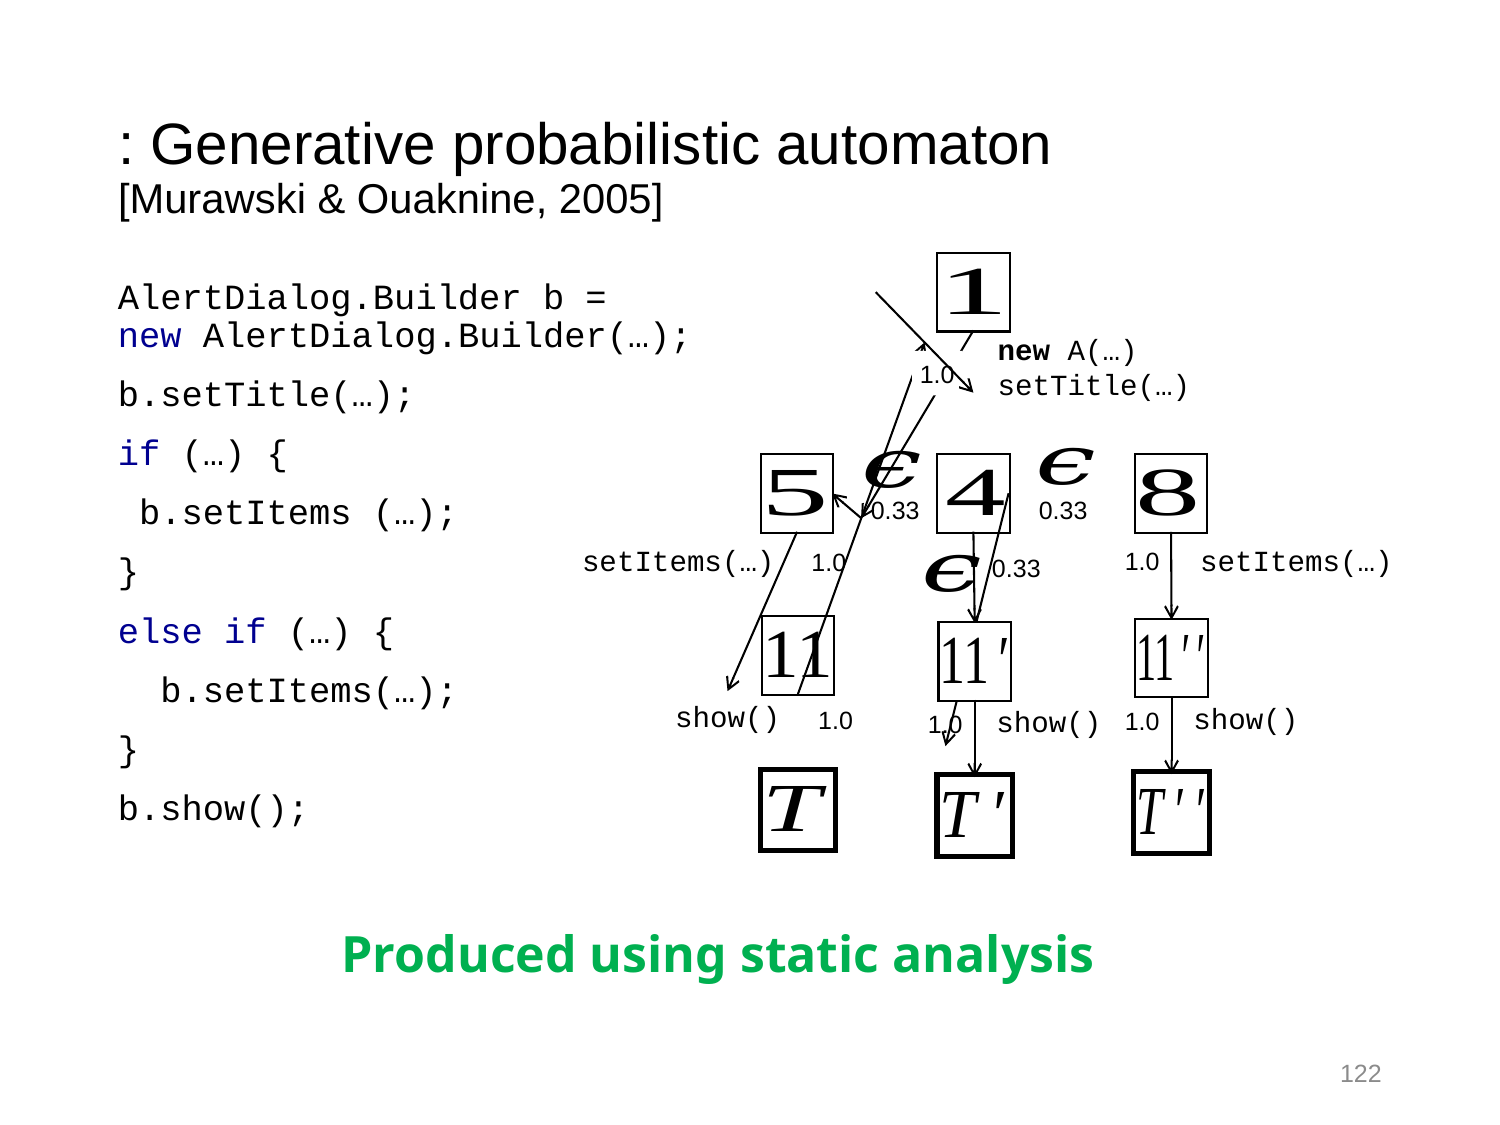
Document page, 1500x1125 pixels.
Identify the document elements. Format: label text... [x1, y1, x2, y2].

list AlertDialog.Builder b = new AlertDialog.Builder(…); b.setTitle(…); if (…) { b.setItems (…); } else if (…) { b.setItems(…); } b.show(); [102, 271, 741, 1052]
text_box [549, 253, 1425, 854]
slide_number 122 [1059, 1042, 1397, 1103]
text_box Produced using static analysis [326, 915, 1110, 991]
